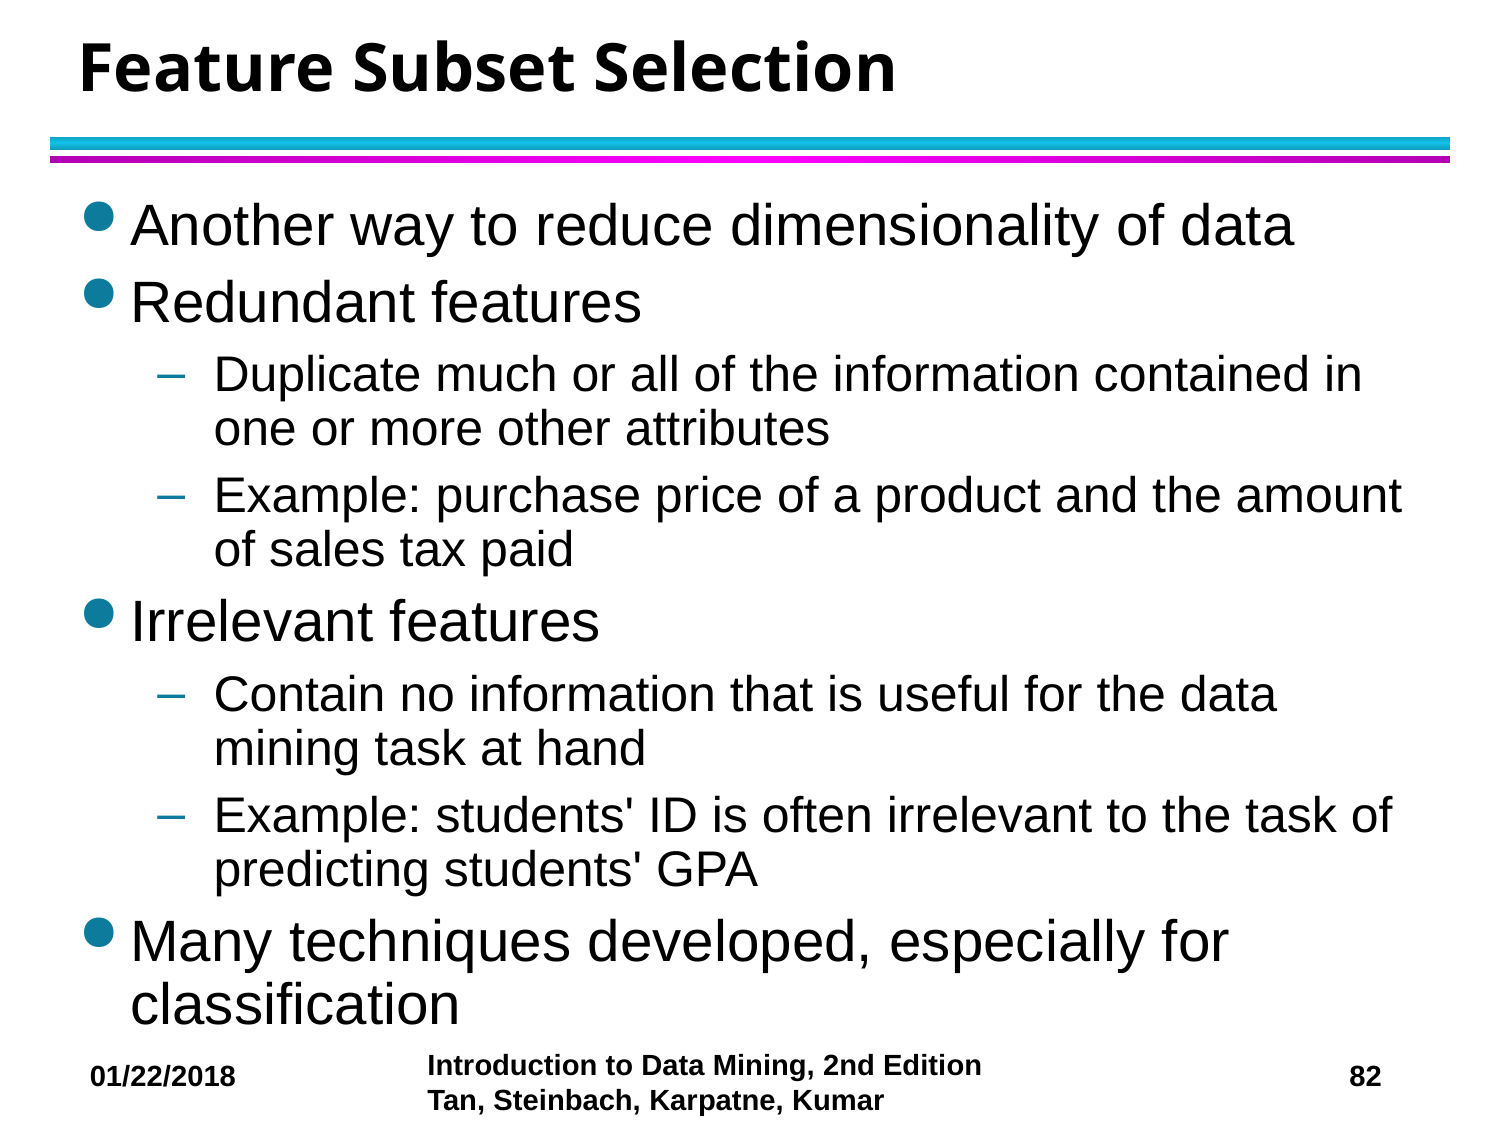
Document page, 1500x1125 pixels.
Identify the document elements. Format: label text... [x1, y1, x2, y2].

list Another way to reduce dimensionality of data Redundant features Duplicate much or all of the information contained in one or more other attributes Example: purchase price of a product and the amount of sales tax paid Irrelevant features Contain no information that is useful for the data mining task at hand Example: students' ID is often irrelevant to the task of predicting students' GPA Many techniques developed, especially for classification [67, 187, 1432, 1038]
title Feature Subset Selection [62, 24, 1421, 113]
text_box [275, 600, 538, 650]
text_box [281, 981, 312, 1032]
